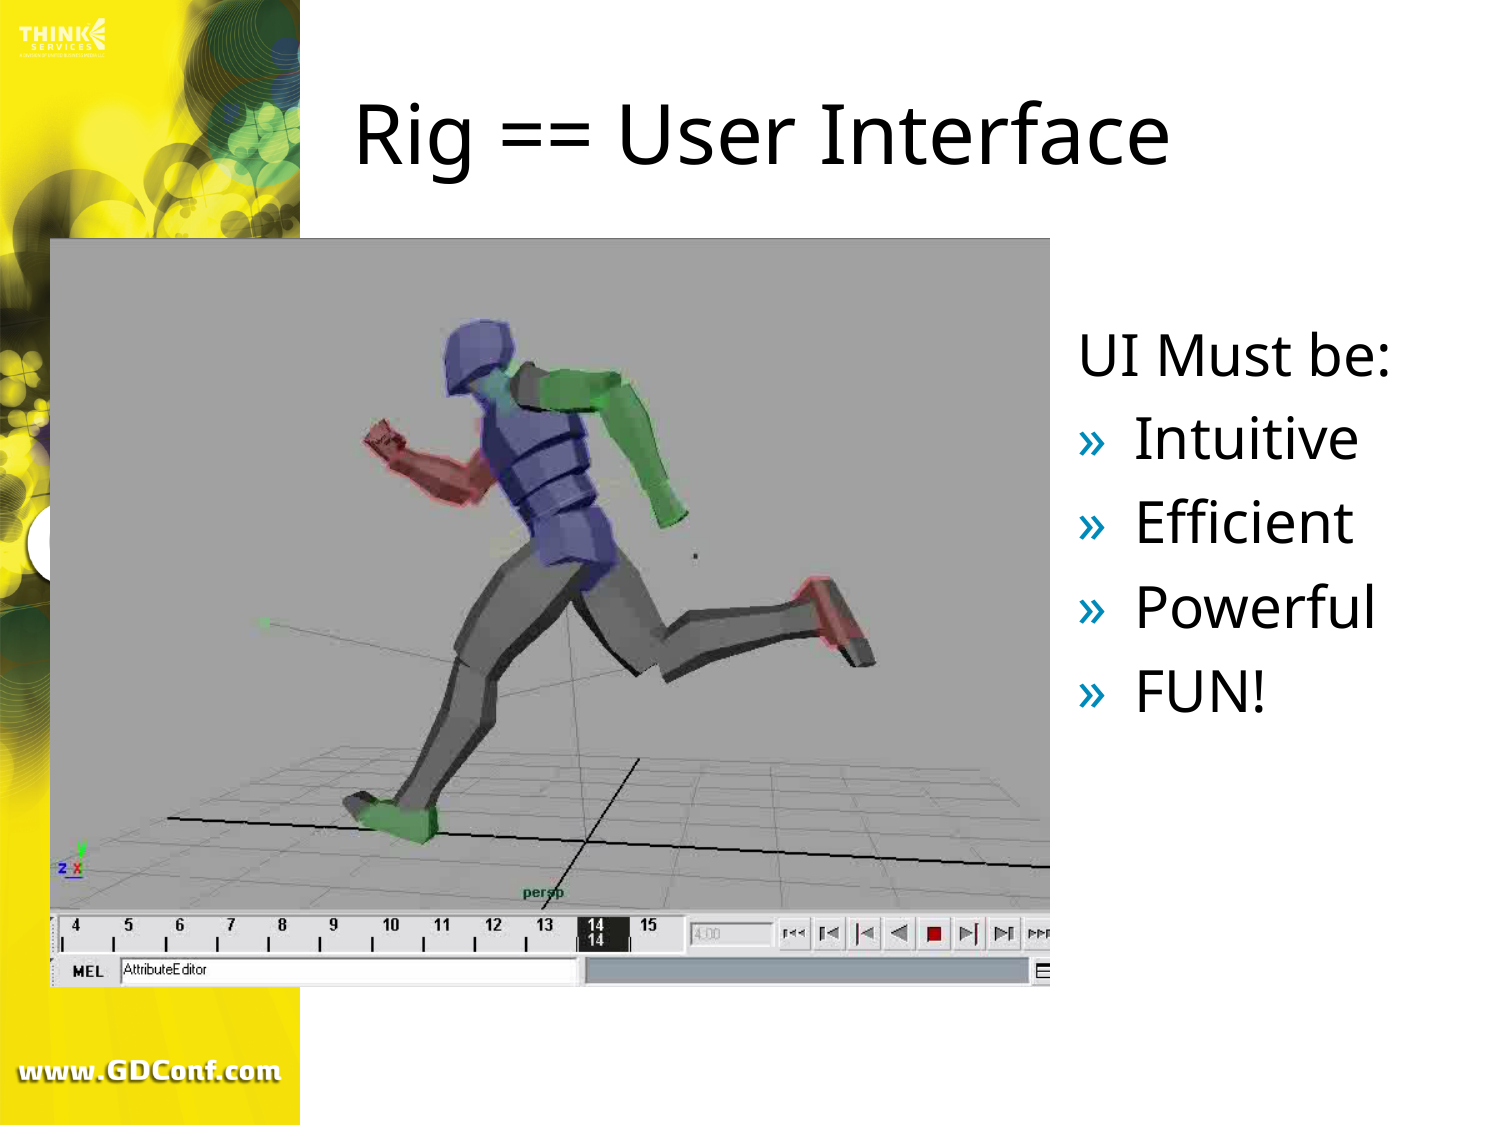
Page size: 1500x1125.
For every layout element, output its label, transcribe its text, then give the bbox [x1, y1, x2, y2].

title Rig == User Interface [337, 37, 1401, 226]
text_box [49, 237, 1051, 988]
picture [0, 0, 1500, 1125]
list UI Must be: Intuitive Efficient Powerful FUN! [1062, 309, 1476, 873]
